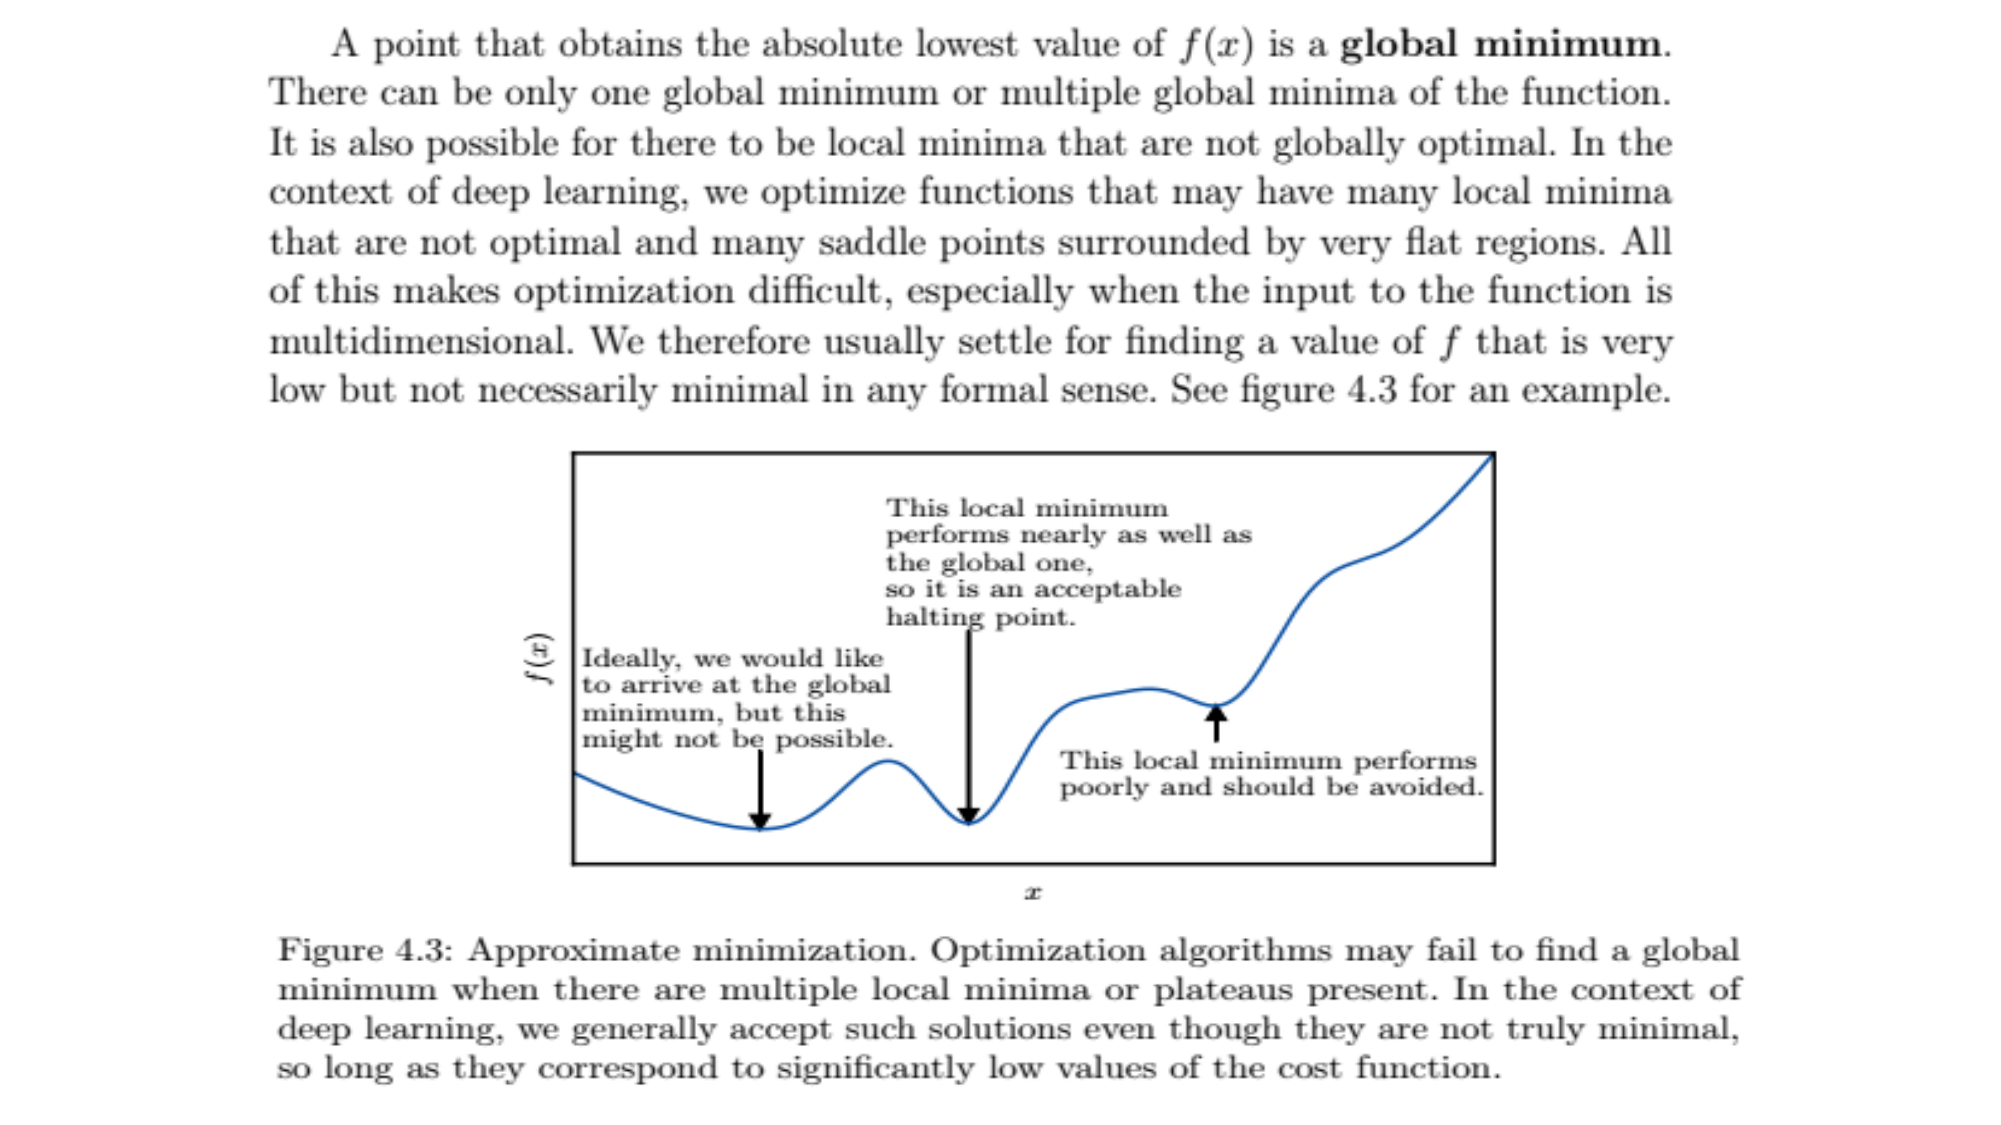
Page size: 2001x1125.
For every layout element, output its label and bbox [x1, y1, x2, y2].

picture [245, 430, 1759, 1096]
picture [245, 23, 1692, 422]
